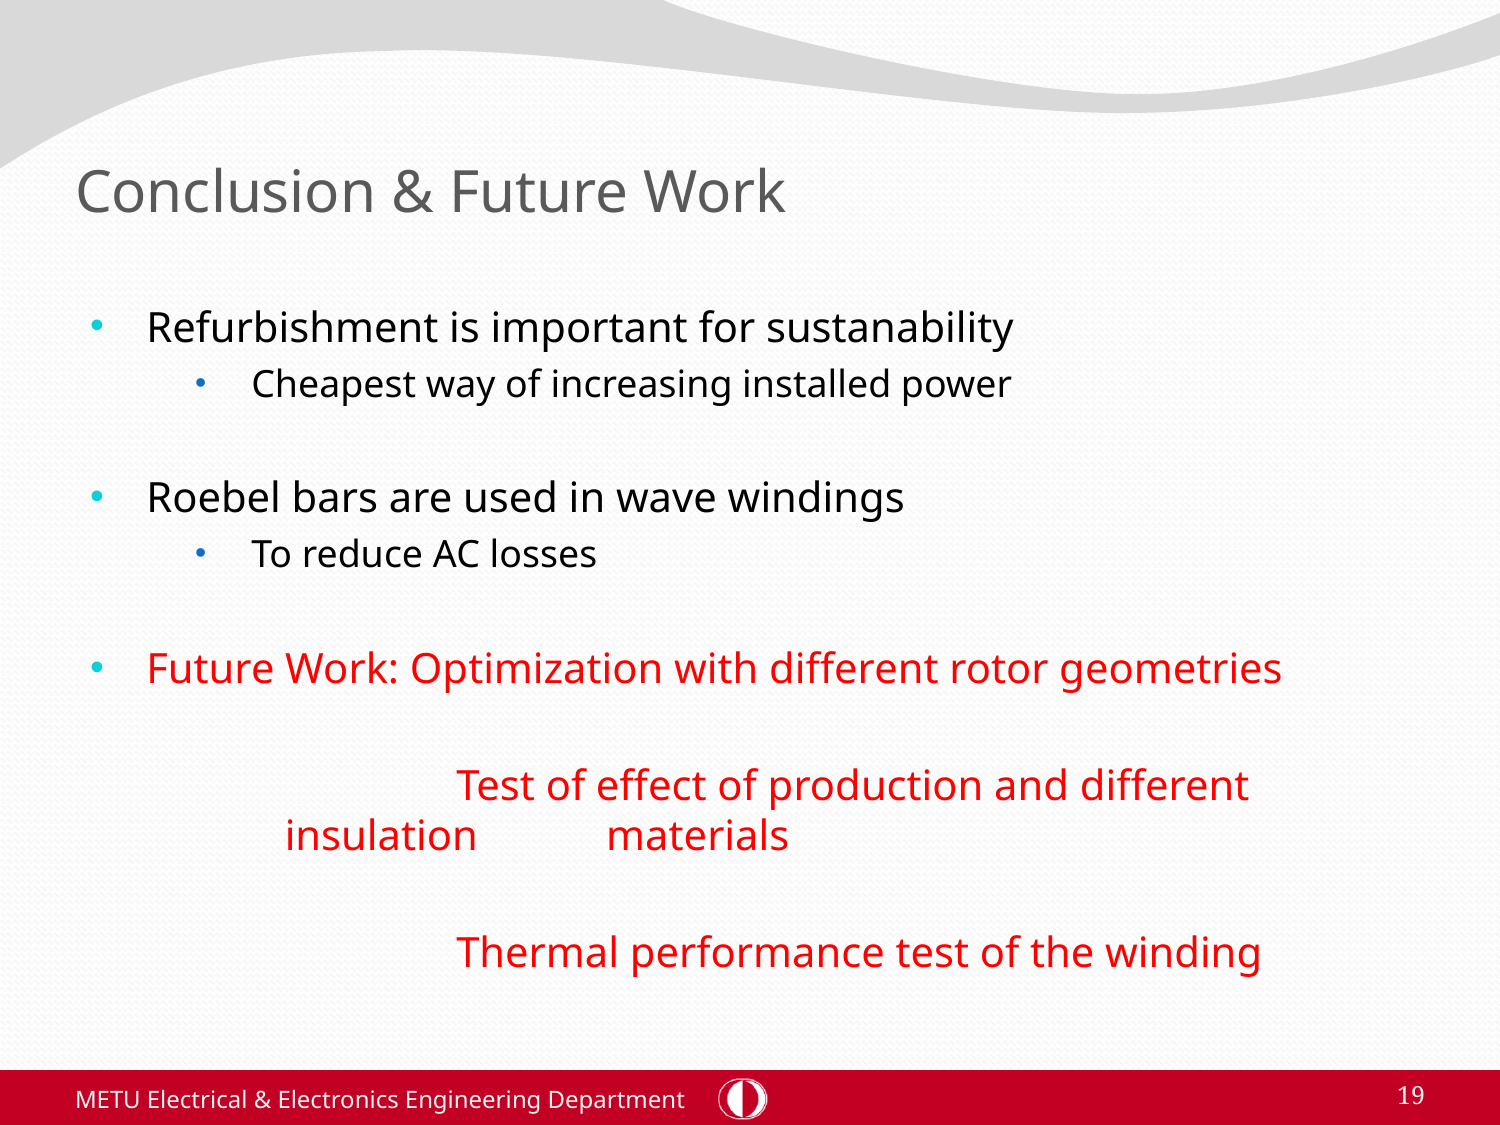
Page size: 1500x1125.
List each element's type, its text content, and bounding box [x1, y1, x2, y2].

list Refurbishment is important for sustanability Cheapest way of increasing installed power Roebel bars are used in wave windings To reduce AC losses Future Work: Optimization with different rotor geometries Test of effect of production and different insulation materials Thermal performance test of the winding [75, 234, 1462, 1053]
picture [713, 1078, 781, 1122]
title Conclusion & Future Work [75, 55, 1425, 224]
slide_number METU Electrical & Electronics Engineering Department [75, 1070, 732, 1114]
slide_number 19 [1330, 1070, 1425, 1114]
